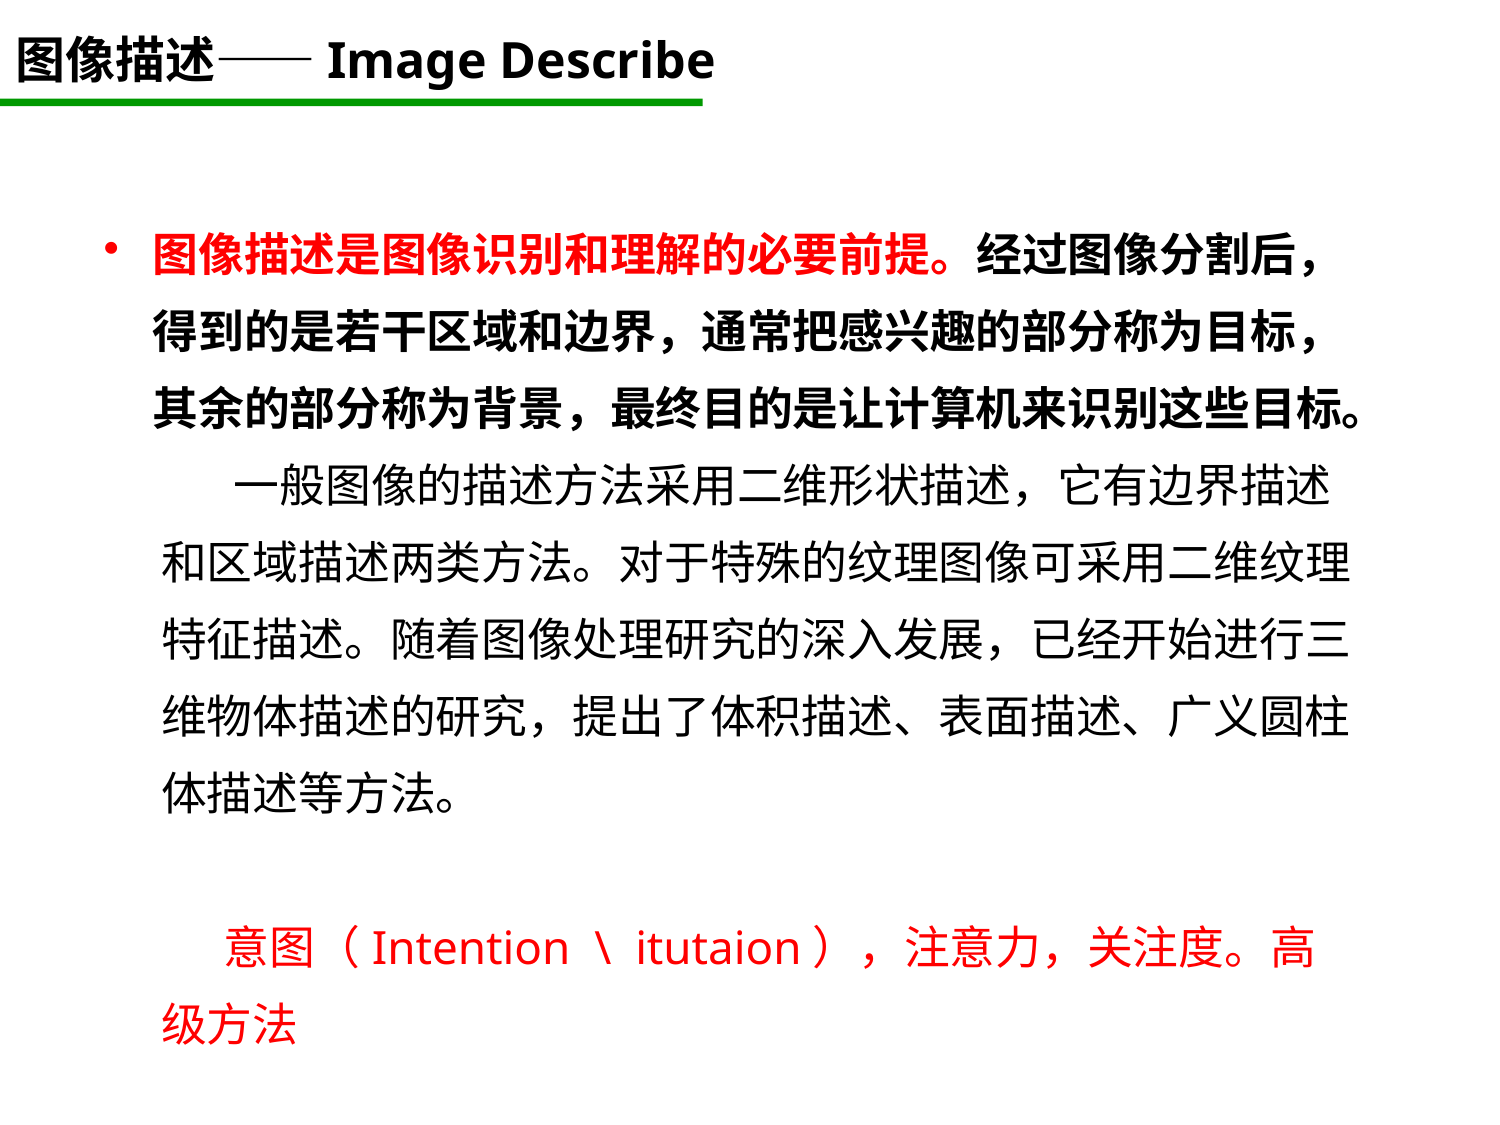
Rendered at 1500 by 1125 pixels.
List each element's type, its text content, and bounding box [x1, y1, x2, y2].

title 图像描述——Image Describe [0, 18, 920, 98]
list 图像描述是图像识别和理解的必要前提。经过图像分割后，得到的是若干区域和边界，通常把感兴趣的部分称为目标，其余的部分称为背景，最终目的是让计算机来识别这些目标。 一般图像的描述方法采用二维形状描述，它有边界描述和区域描述两类方法。对于特殊的纹理图像可采用二维纹理特征描述。随着图像处理研究的深入发展，已经开始进行三维物体描述的研究，提出了体积描述、表面描述、广义圆柱体描述等方法。 意图（Intention \ itutaion），注意力，关注度。高级方法 [88, 196, 1377, 975]
